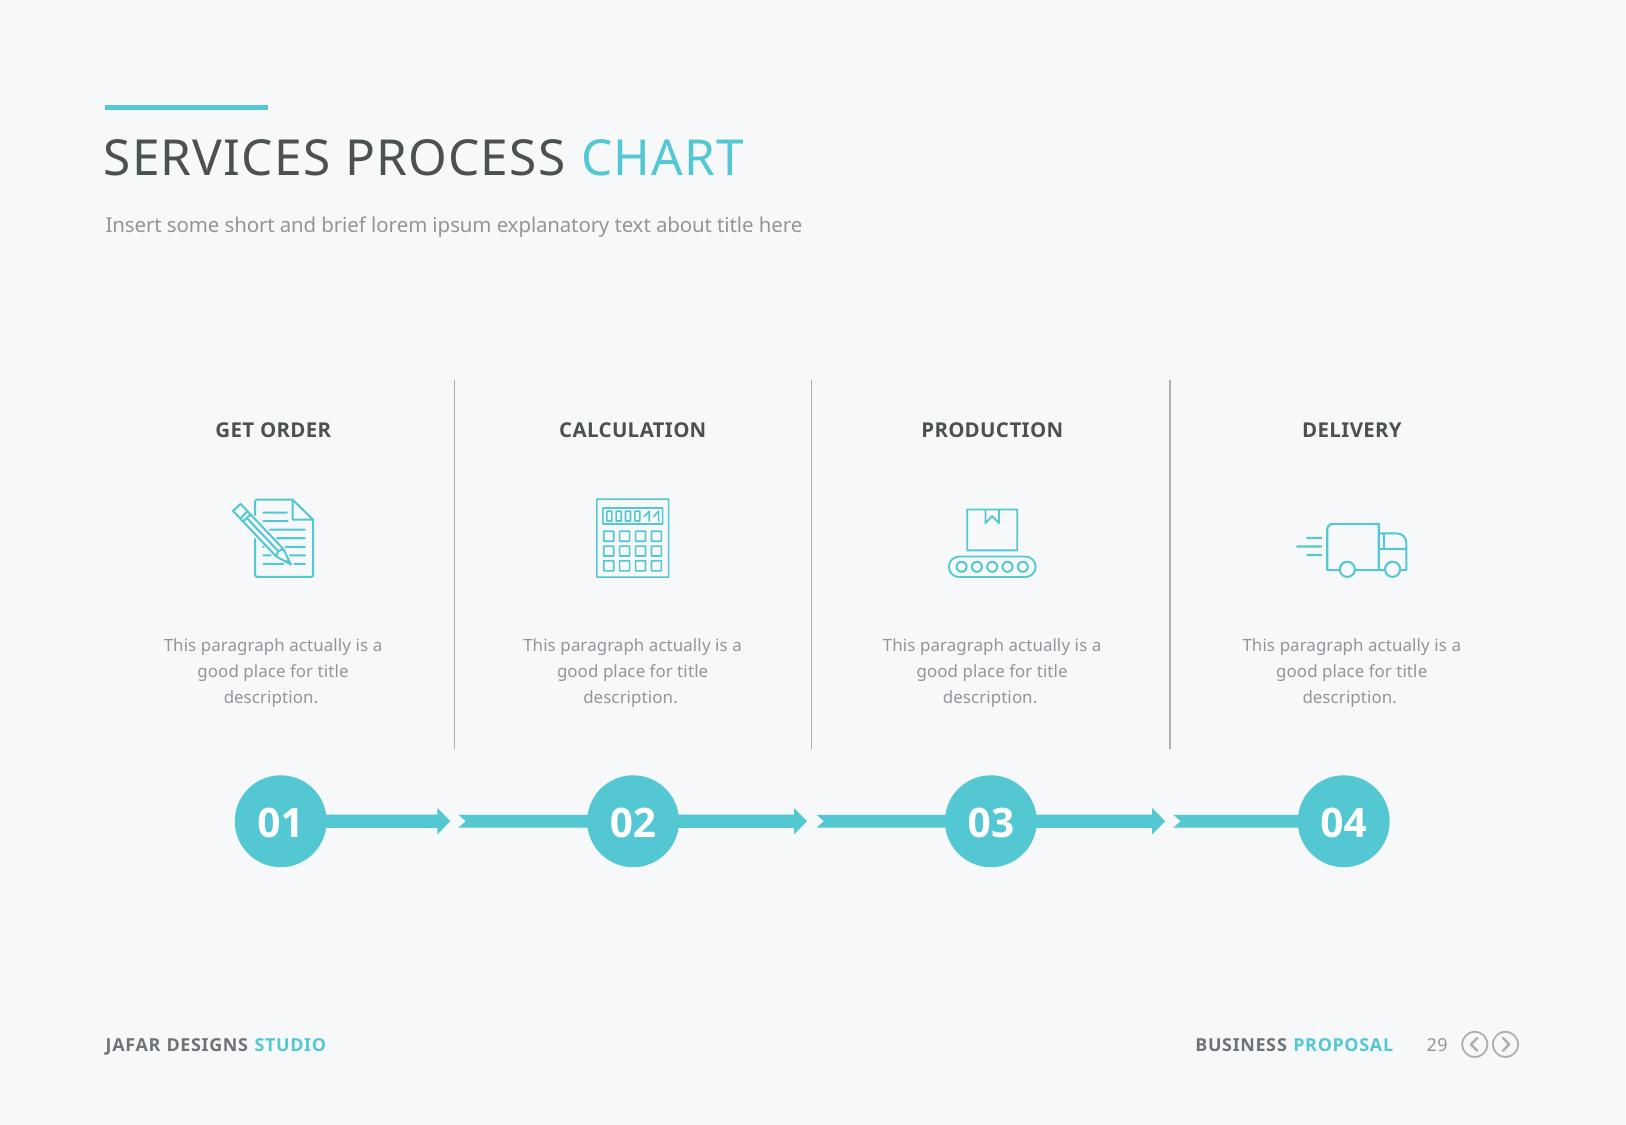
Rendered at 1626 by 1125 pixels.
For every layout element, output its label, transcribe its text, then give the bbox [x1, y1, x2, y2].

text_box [148, 379, 1477, 868]
list Services Process Chart [103, 125, 1518, 188]
list Insert some short and brief lorem ipsum explanatory text about title here [105, 209, 1519, 241]
